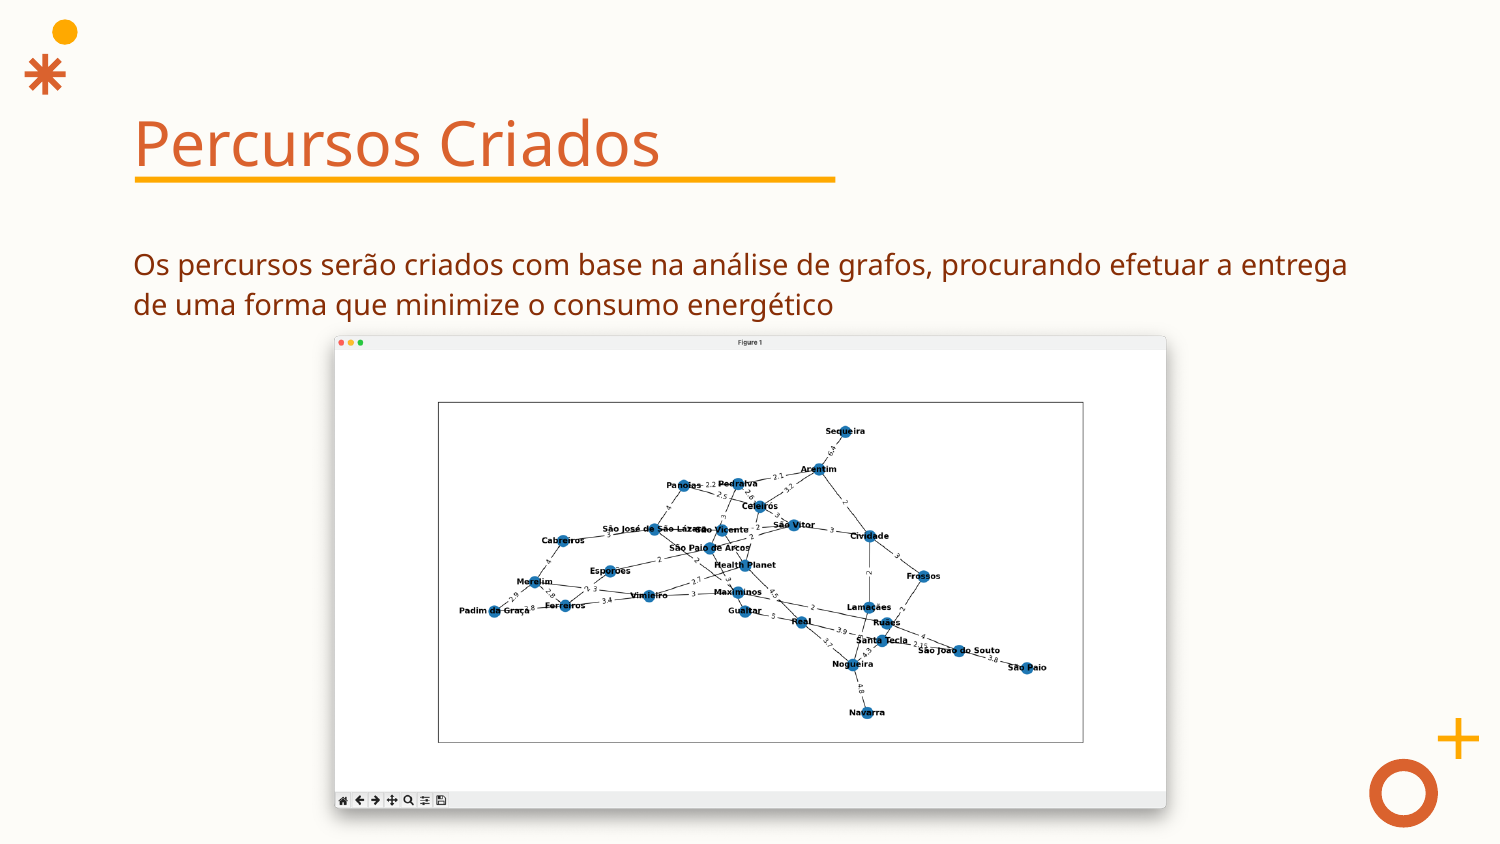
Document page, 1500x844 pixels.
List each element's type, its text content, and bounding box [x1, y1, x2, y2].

text_box [134, 176, 836, 183]
subtitle Os percursos serão criados com base na análise de grafos, procurando efetuar a entrega de uma forma que minimize o consumo energético [118, 226, 1382, 507]
title Percursos Criados [118, 77, 1382, 173]
picture [306, 317, 1194, 844]
